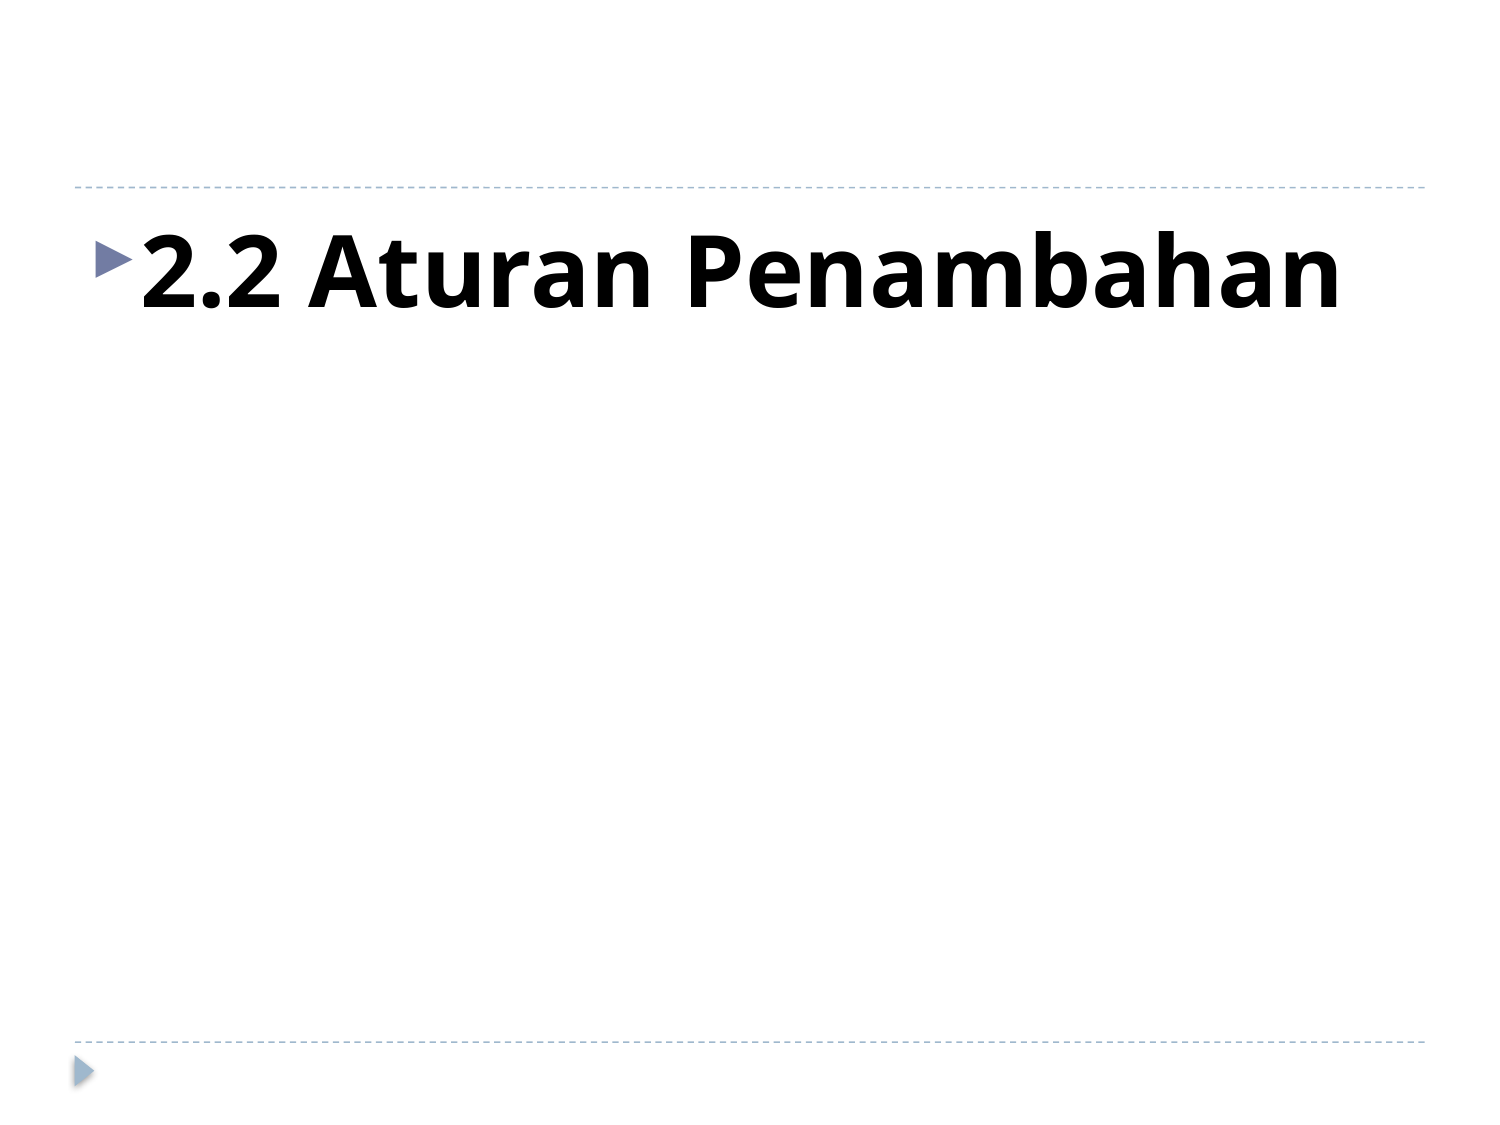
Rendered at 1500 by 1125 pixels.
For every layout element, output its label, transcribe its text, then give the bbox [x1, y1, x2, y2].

list 2.2 Aturan Penambahan [75, 200, 1425, 1010]
